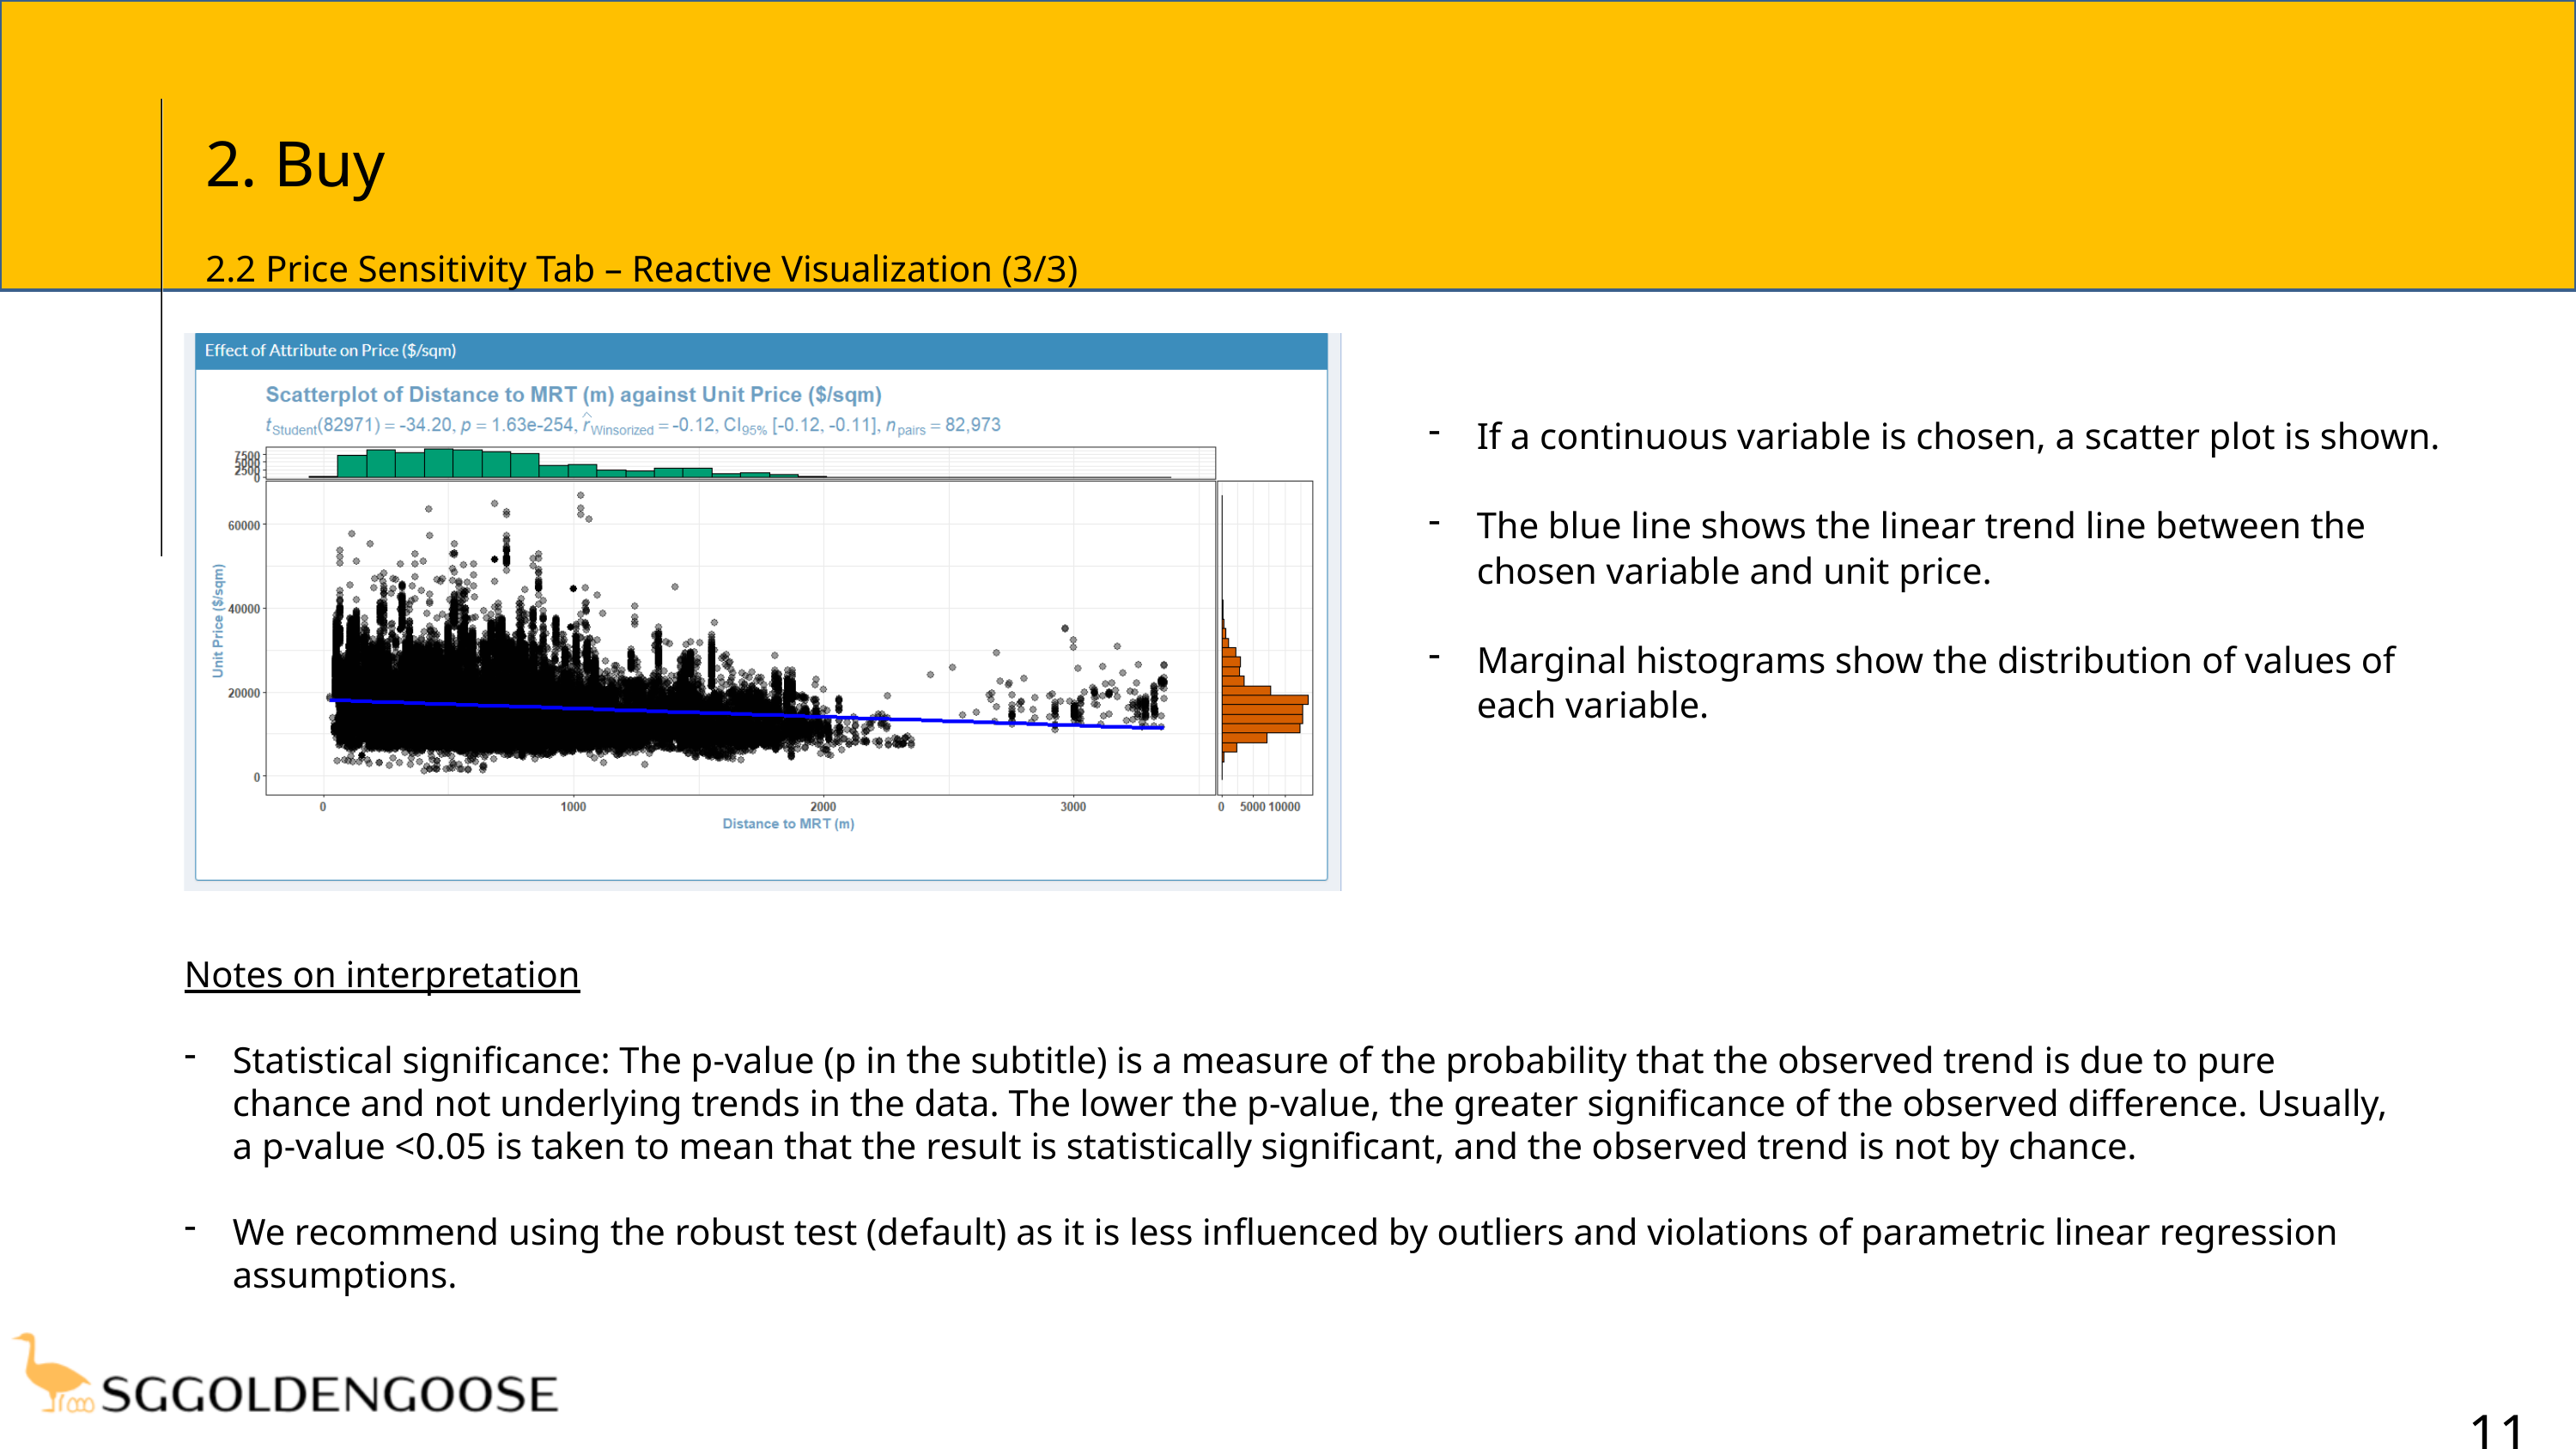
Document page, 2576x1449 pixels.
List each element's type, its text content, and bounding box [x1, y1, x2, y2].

text_box 01 [2446, 1271, 2523, 1444]
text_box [161, 98, 1024, 557]
text_box 11 [2468, 1293, 2544, 1449]
text_box If a continuous variable is chosen, a scatter plot is shown. The blue line shows the linear trend line between the chosen variable and unit price. Marginal histograms show the distribution of values of each variable. [1428, 411, 2467, 826]
text_box Notes on interpretation Statistical significance: The p-value (p in the subtitle) is a measure of the probability that the observed trend is due to pure chance and not underlying trends in the data. The lower the p-value, the greater significance of the observed difference. Usually, a p-value <0.05 is taken to mean that the result is statistically significant, and the observed trend is not by chance. We recommend using the robust test (default) as it is less influenced by outliers and violations of parametric linear regression assumptions. [184, 951, 2397, 1295]
text_box [0, 0, 2576, 292]
picture [1, 1312, 576, 1428]
text_box 2.2 Price Sensitivity Tab – Reactive Visualization (3/3) [1028, 189, 1321, 290]
picture [184, 333, 1342, 892]
